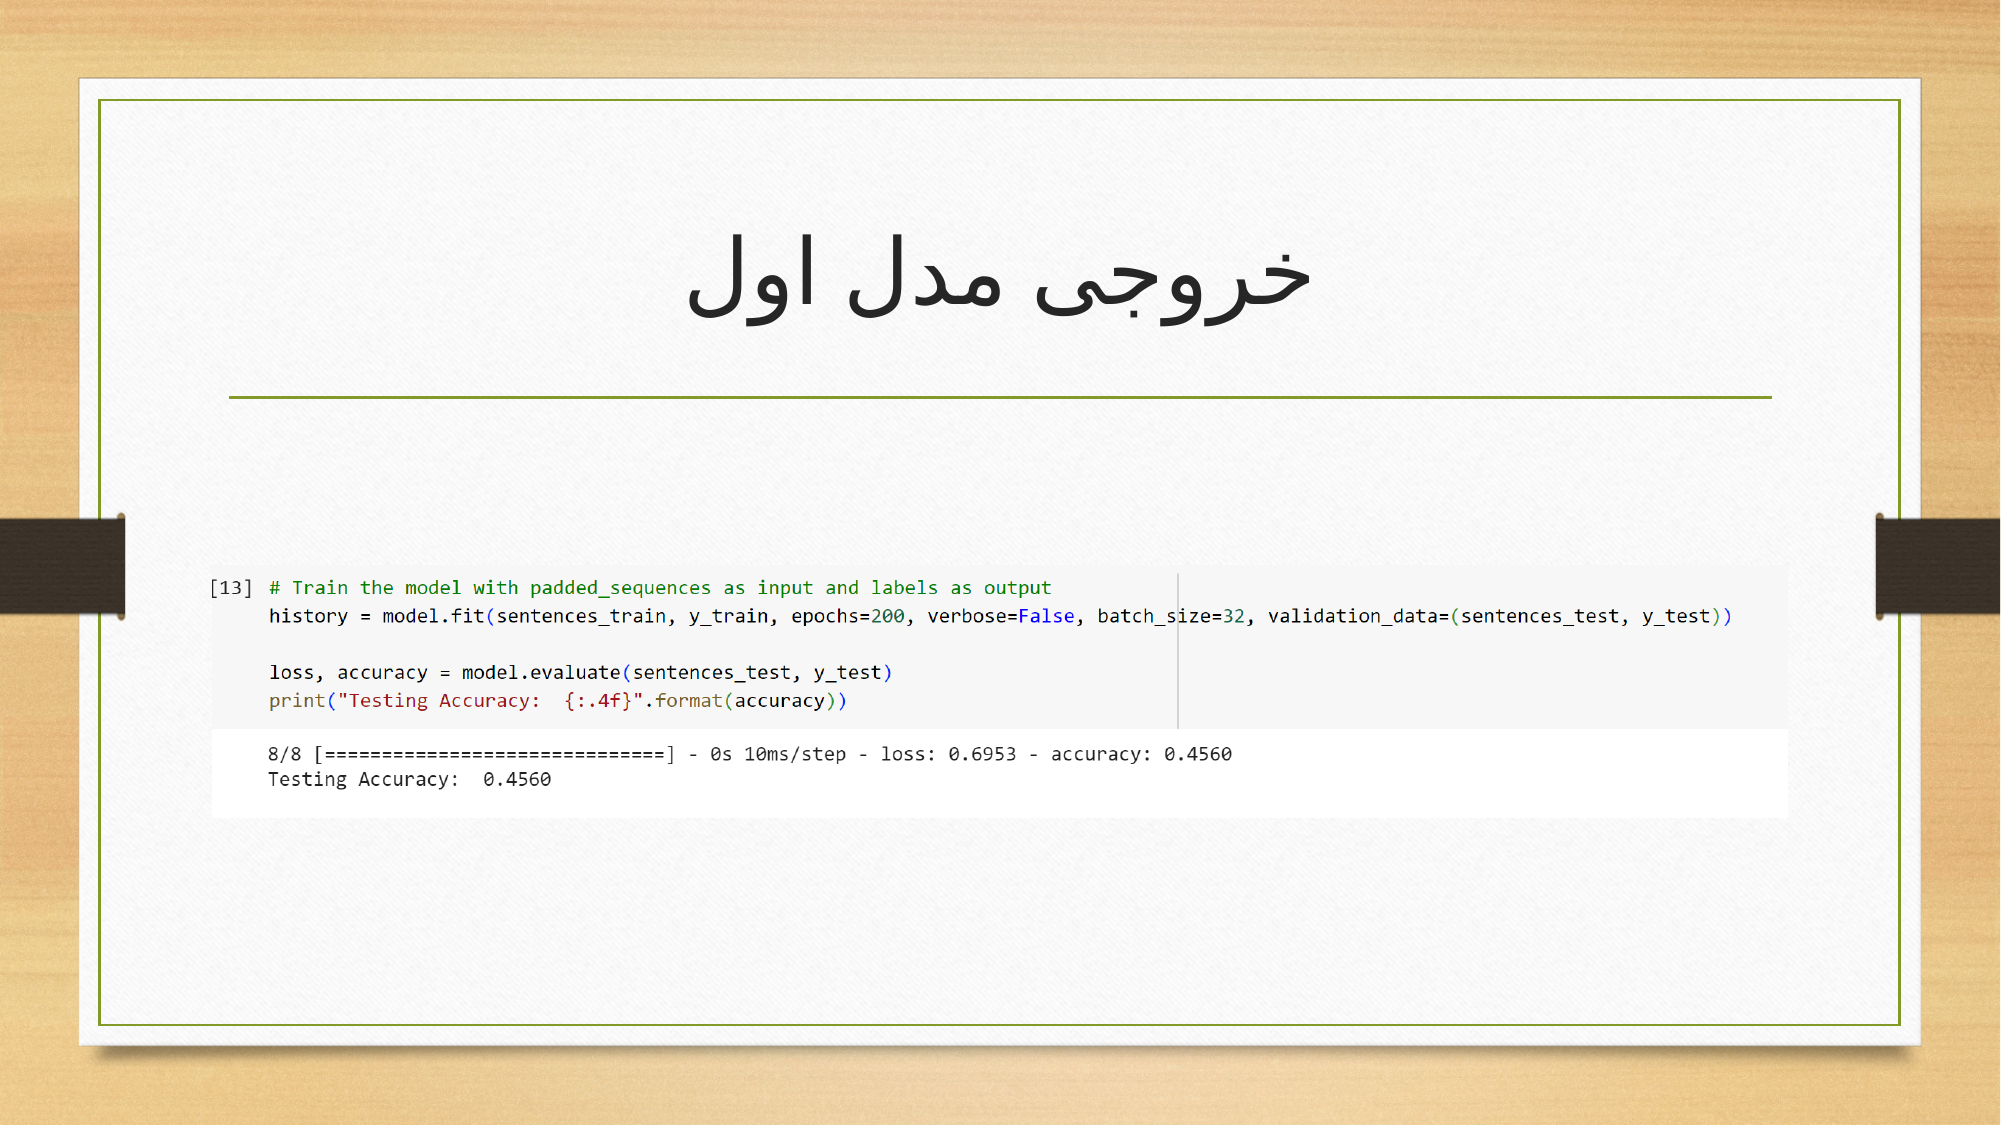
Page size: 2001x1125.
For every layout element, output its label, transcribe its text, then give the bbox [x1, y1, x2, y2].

picture [0, 0, 2001, 1125]
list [212, 565, 1788, 818]
title خروجی مدل اول [212, 161, 1788, 375]
